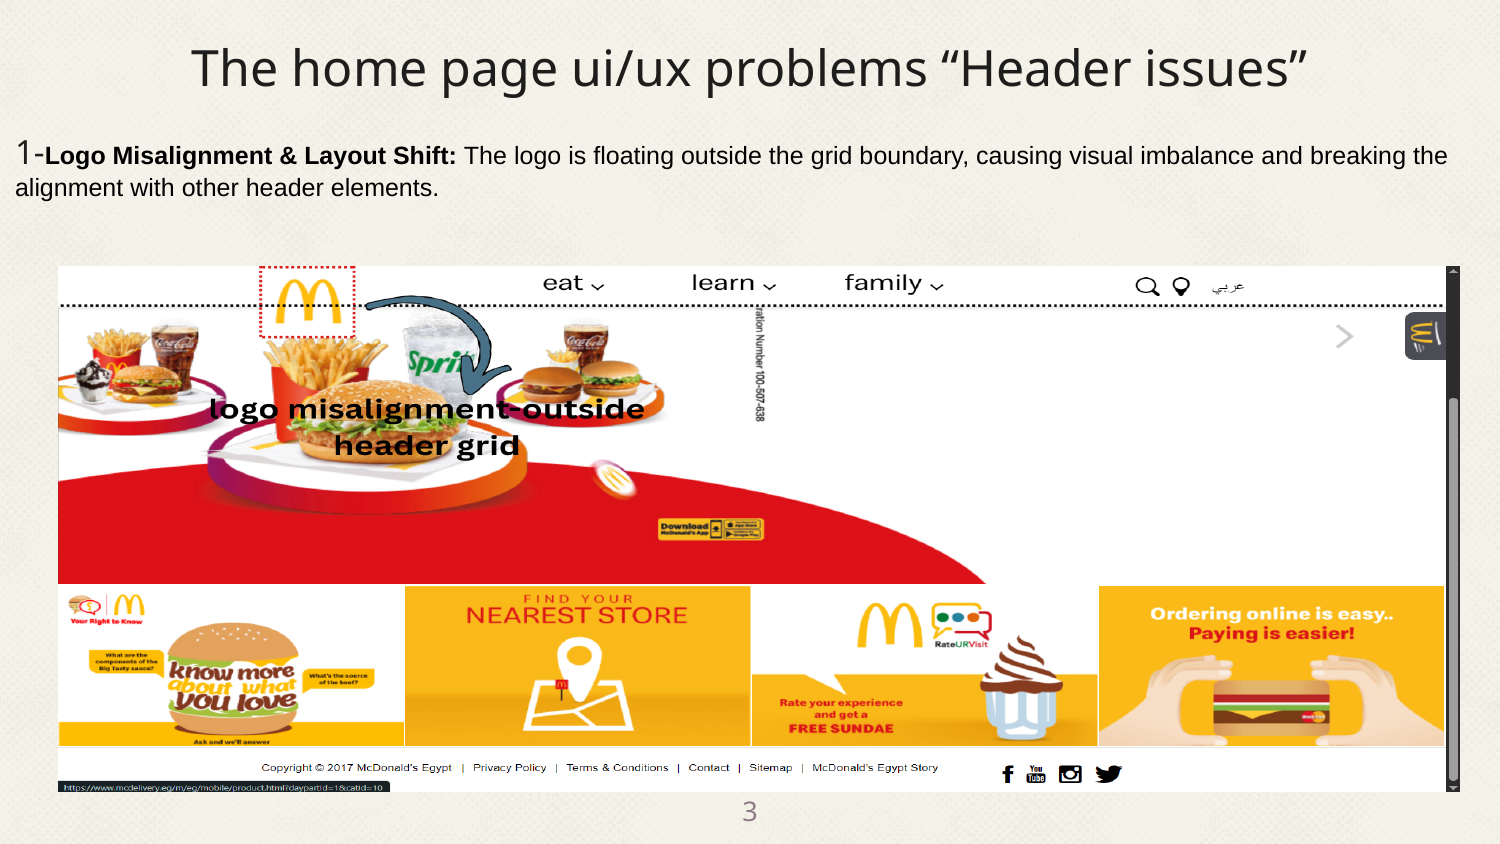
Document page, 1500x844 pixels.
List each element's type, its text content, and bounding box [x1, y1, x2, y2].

text_box 1-Logo Misalignment & Layout Shift: The logo is floating outside the grid boundary, causing visual imbalance and breaking the alignment with other header elements. [0, 116, 1500, 257]
picture [0, 257, 1500, 844]
picture [0, 0, 1500, 116]
slide_number 3 [705, 799, 795, 844]
text_box The home page ui/ux problems “Header issues” [20, 20, 1479, 116]
